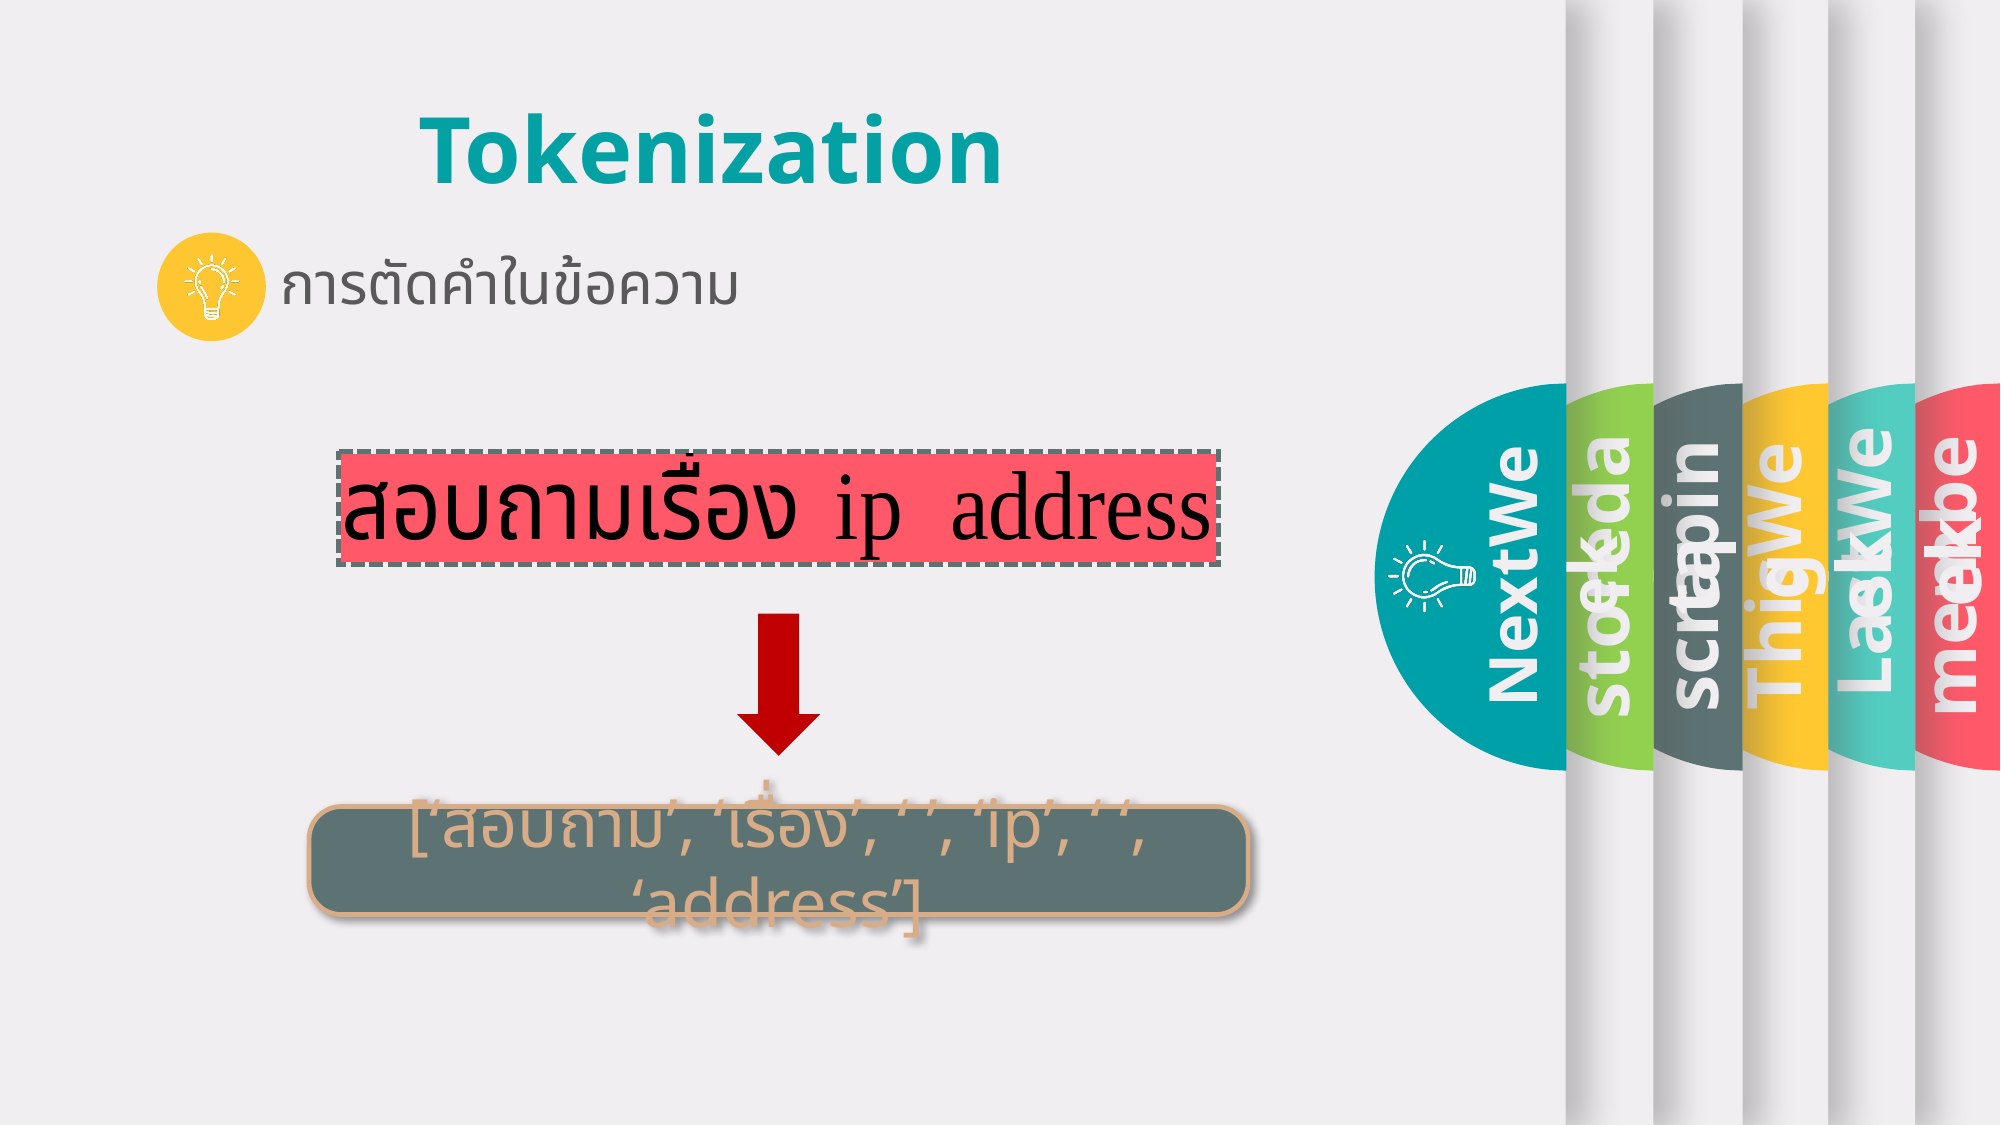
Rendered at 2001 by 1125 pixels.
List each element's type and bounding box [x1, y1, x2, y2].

text_box [1916, 0, 2000, 1125]
text_box [0, 0, 1567, 1125]
text_box [1567, 0, 1654, 1125]
text_box [1654, 0, 1743, 1125]
text_box [1743, 0, 1829, 1125]
text_box [157, 232, 1203, 342]
text_box [1829, 0, 1916, 1125]
